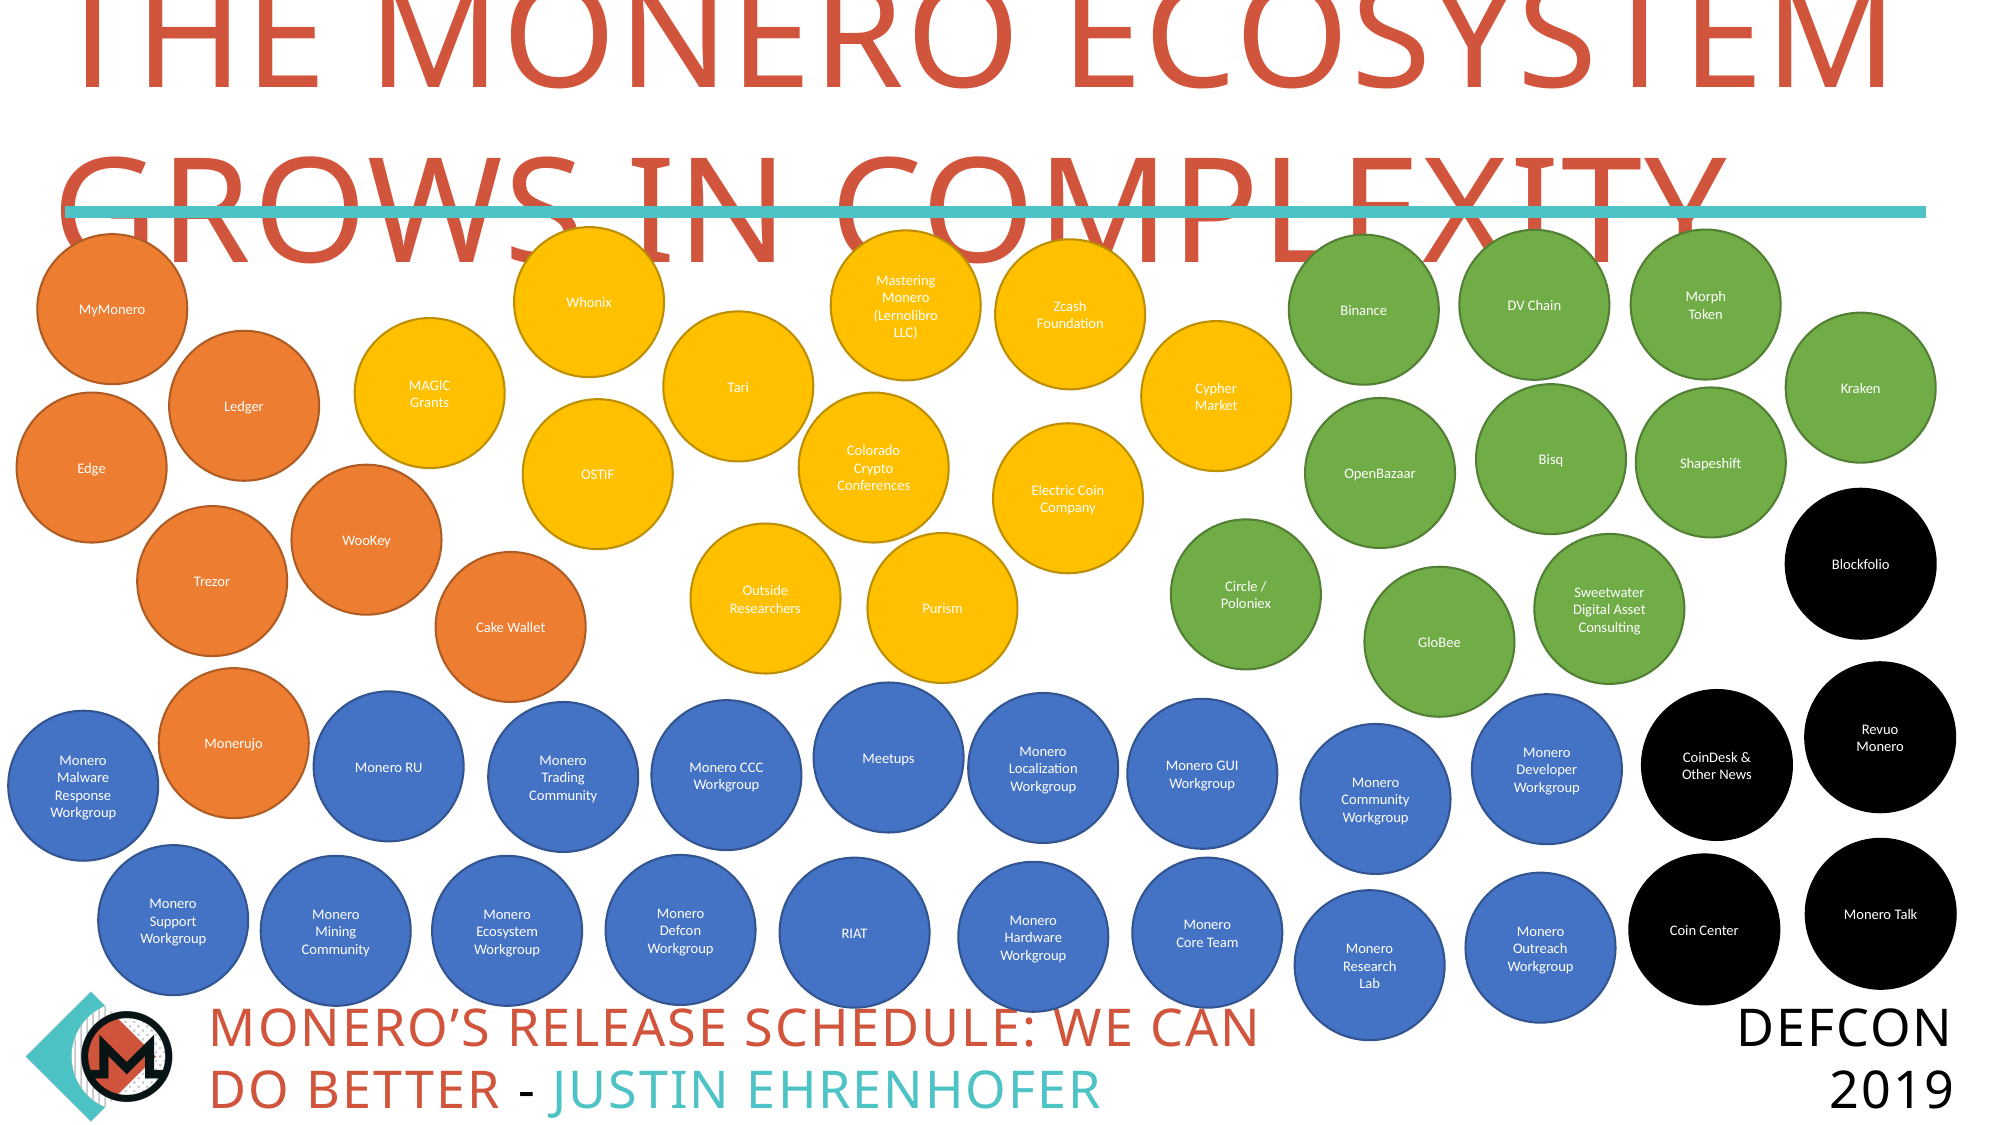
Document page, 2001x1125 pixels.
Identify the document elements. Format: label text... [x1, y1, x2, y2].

text_box Blockfolio [1784, 487, 1937, 640]
text_box Monero Support Workgroup [97, 844, 250, 997]
text_box Whonix [513, 226, 666, 379]
text_box Monero Mining Community [259, 854, 412, 1007]
text_box Coin Center [1628, 853, 1781, 1006]
text_box MyMonero [36, 233, 189, 386]
text_box Trezor [136, 505, 289, 658]
text_box WooKey [290, 463, 443, 616]
text_box Monerujo [157, 667, 310, 820]
text_box OpenBazaar [1304, 396, 1457, 550]
text_box OSTIF [521, 398, 674, 551]
text_box Sweetwater Digital Asset Consulting [1533, 532, 1686, 685]
text_box Shapeshift [1634, 386, 1787, 539]
text_box Purism [866, 531, 1019, 685]
text_box Cypher Market [1140, 320, 1293, 473]
text_box Edge [15, 391, 168, 544]
text_box Monero Outreach Workgroup [1464, 871, 1617, 1024]
text_box Monero Defcon Workgroup [604, 853, 757, 1006]
picture [23, 988, 175, 1125]
text_box Cake Wallet [434, 550, 587, 704]
text_box Kraken [1784, 311, 1937, 464]
text_box Mastering Monero (Lernolibro LLC) [829, 229, 982, 382]
text_box Monero Community Workgroup [1299, 722, 1452, 875]
text_box DEFCON 2019 [1698, 987, 1970, 1125]
text_box Binance [1287, 233, 1440, 386]
text_box Electric Coin Company [991, 422, 1145, 575]
text_box Meetups [812, 681, 965, 834]
text_box Monero CCC Workgroup [650, 699, 803, 852]
text_box Monero Localization Workgroup [967, 691, 1120, 844]
text_box Bisq [1474, 383, 1628, 536]
text_box Revuo Monero [1804, 661, 1957, 814]
text_box Zcash Foundation [994, 238, 1147, 391]
text_box Outside Researchers [689, 522, 842, 675]
text_box Monero’s Release Schedule: We Can Do Better - Justin Ehrenhofer [194, 987, 1367, 1125]
text_box GloBee [1363, 565, 1516, 718]
text_box Monero Talk [1804, 837, 1957, 990]
text_box RIAT [778, 856, 931, 1009]
text_box DV Chain [1458, 228, 1611, 381]
text_box MAGIC Grants [353, 317, 506, 470]
text_box Colorado Crypto Conferences [797, 391, 950, 544]
text_box CoinDesk & Other News [1640, 688, 1794, 842]
text_box Circle / Poloniex [1169, 518, 1322, 671]
text_box Monero Hardware Workgroup [957, 860, 1110, 1013]
text_box Monero Malware Response Workgroup [7, 709, 160, 862]
text_box Tari [662, 310, 815, 463]
text_box Morph Token [1629, 228, 1782, 381]
text_box Monero RU [312, 690, 465, 843]
text_box Monero GUI Workgroup [1126, 697, 1279, 850]
text_box Ledger [168, 329, 321, 482]
text_box Monero Research Lab [1293, 889, 1446, 1042]
text_box Monero Ecosystem Workgroup [431, 854, 584, 1007]
text_box Monero Trading Community [487, 700, 640, 854]
text_box Monero Developer Workgroup [1470, 693, 1623, 846]
text_box Monero Core Team [1131, 856, 1284, 1009]
text_box The Monero Ecosystem Grows in Complexity [38, 0, 1956, 299]
